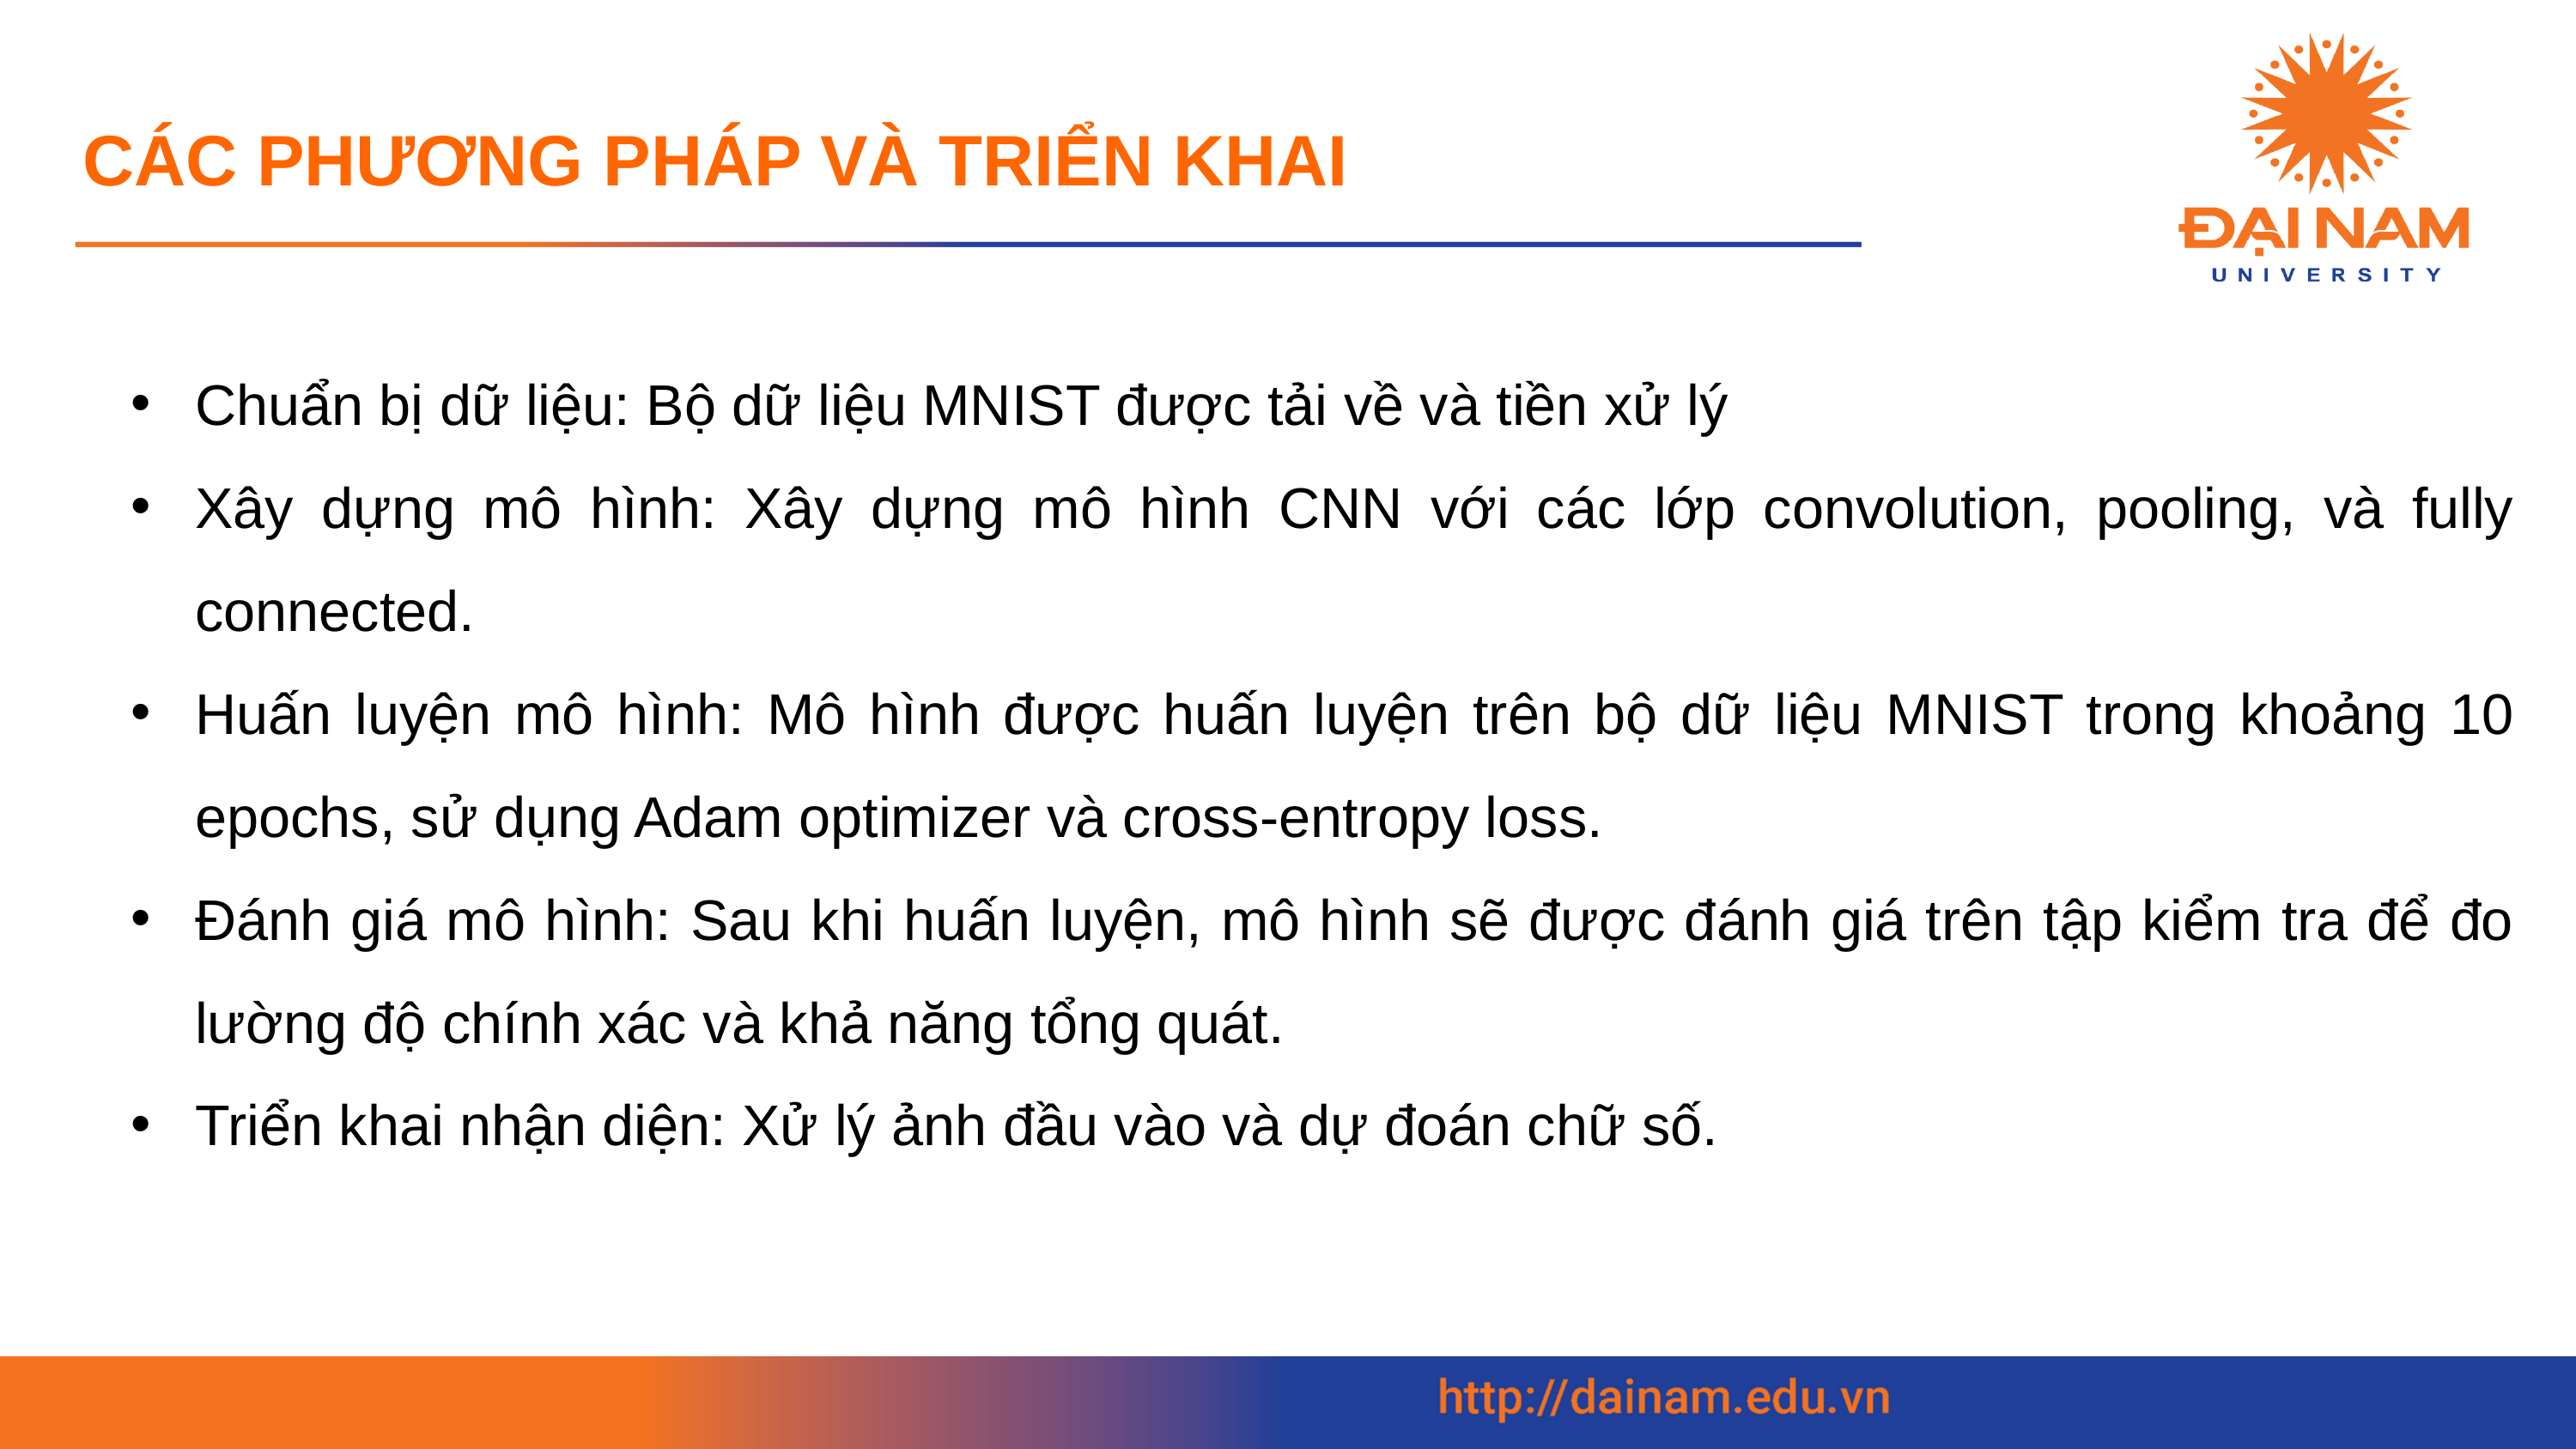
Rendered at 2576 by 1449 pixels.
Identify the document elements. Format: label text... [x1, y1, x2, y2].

text_box [2178, 33, 2469, 282]
picture [75, 241, 1862, 247]
text_box [0, 1356, 2576, 1449]
text_box CÁC PHƯƠNG PHÁP VÀ TRIỂN KHAI [70, 107, 1941, 207]
text_box Chuẩn bị dữ liệu: Bộ dữ liệu MNIST được tải về và tiền xử lý Xây dựng mô hình: Xây dựng mô hình CNN với các lớp convolution, pooling, và fully connected. Huấn luyện mô hình: Mô hình được huấn luyện trên bộ dữ liệu MNIST trong khoảng 10 epochs, sử dụng Adam optimizer và cross-entropy loss. Đánh giá mô hình: Sau khi huấn luyện, mô hình sẽ được đánh giá trên tập kiểm tra để đo lường độ chính xác và khả năng tổng quát. Triển khai nhận diện: Xử lý ảnh đầu vào và dự đoán chữ số. [118, 327, 2529, 619]
